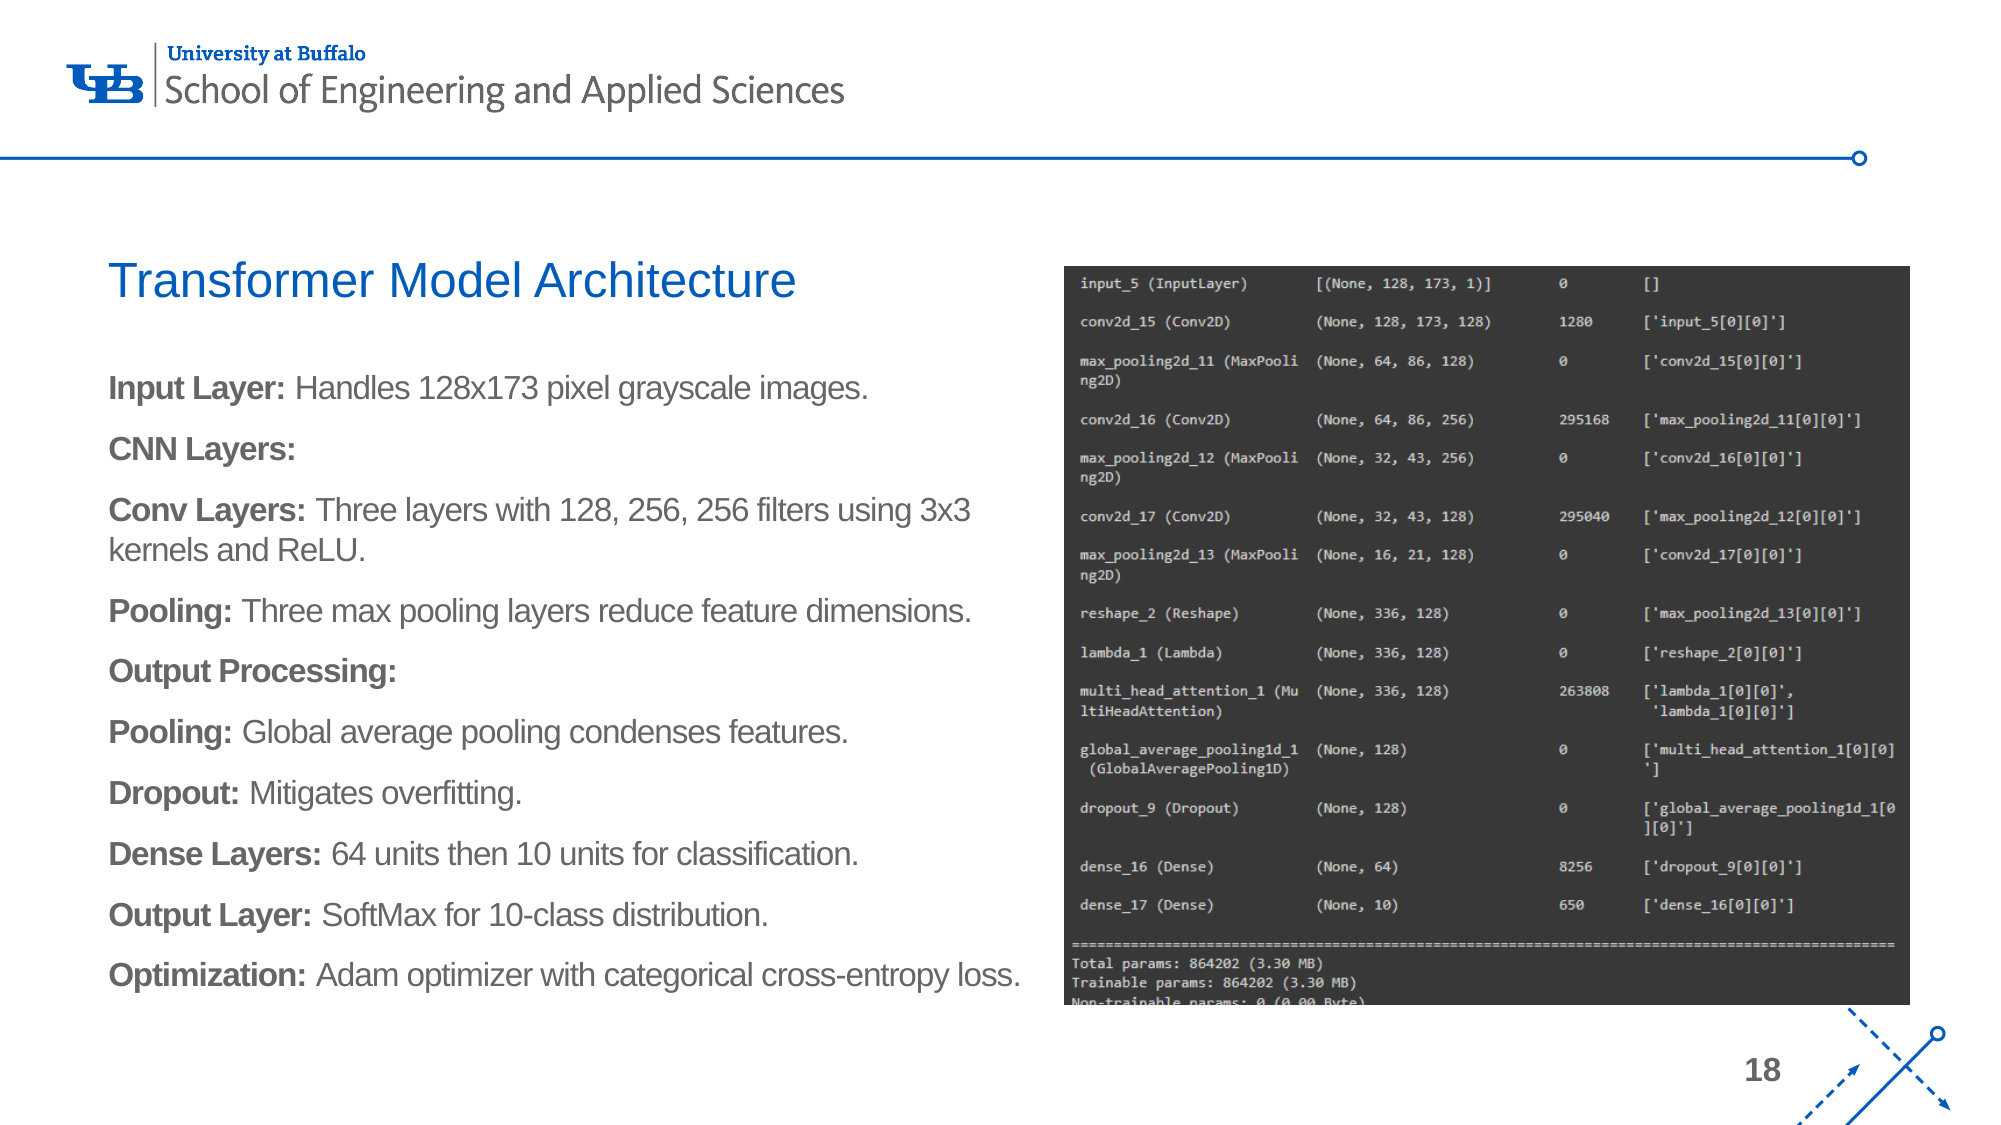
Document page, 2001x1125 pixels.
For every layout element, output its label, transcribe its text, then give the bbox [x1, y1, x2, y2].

picture [0, 0, 2000, 1125]
list Input Layer: Handles 128x173 pixel grayscale images. CNN Layers: Conv Layers: Three layers with 128, 256, 256 filters using 3x3 kernels and ReLU. Pooling: Three max pooling layers reduce feature dimensions. Output Processing: Pooling: Global average pooling condenses features. Dropout: Mitigates overfitting. Dense Layers: 64 units then 10 units for classification. Output Layer: SoftMax for 10-class distribution. Optimization: Adam optimizer with categorical cross-entropy loss. [93, 359, 1045, 1033]
title Transformer Model Architecture [93, 216, 941, 316]
